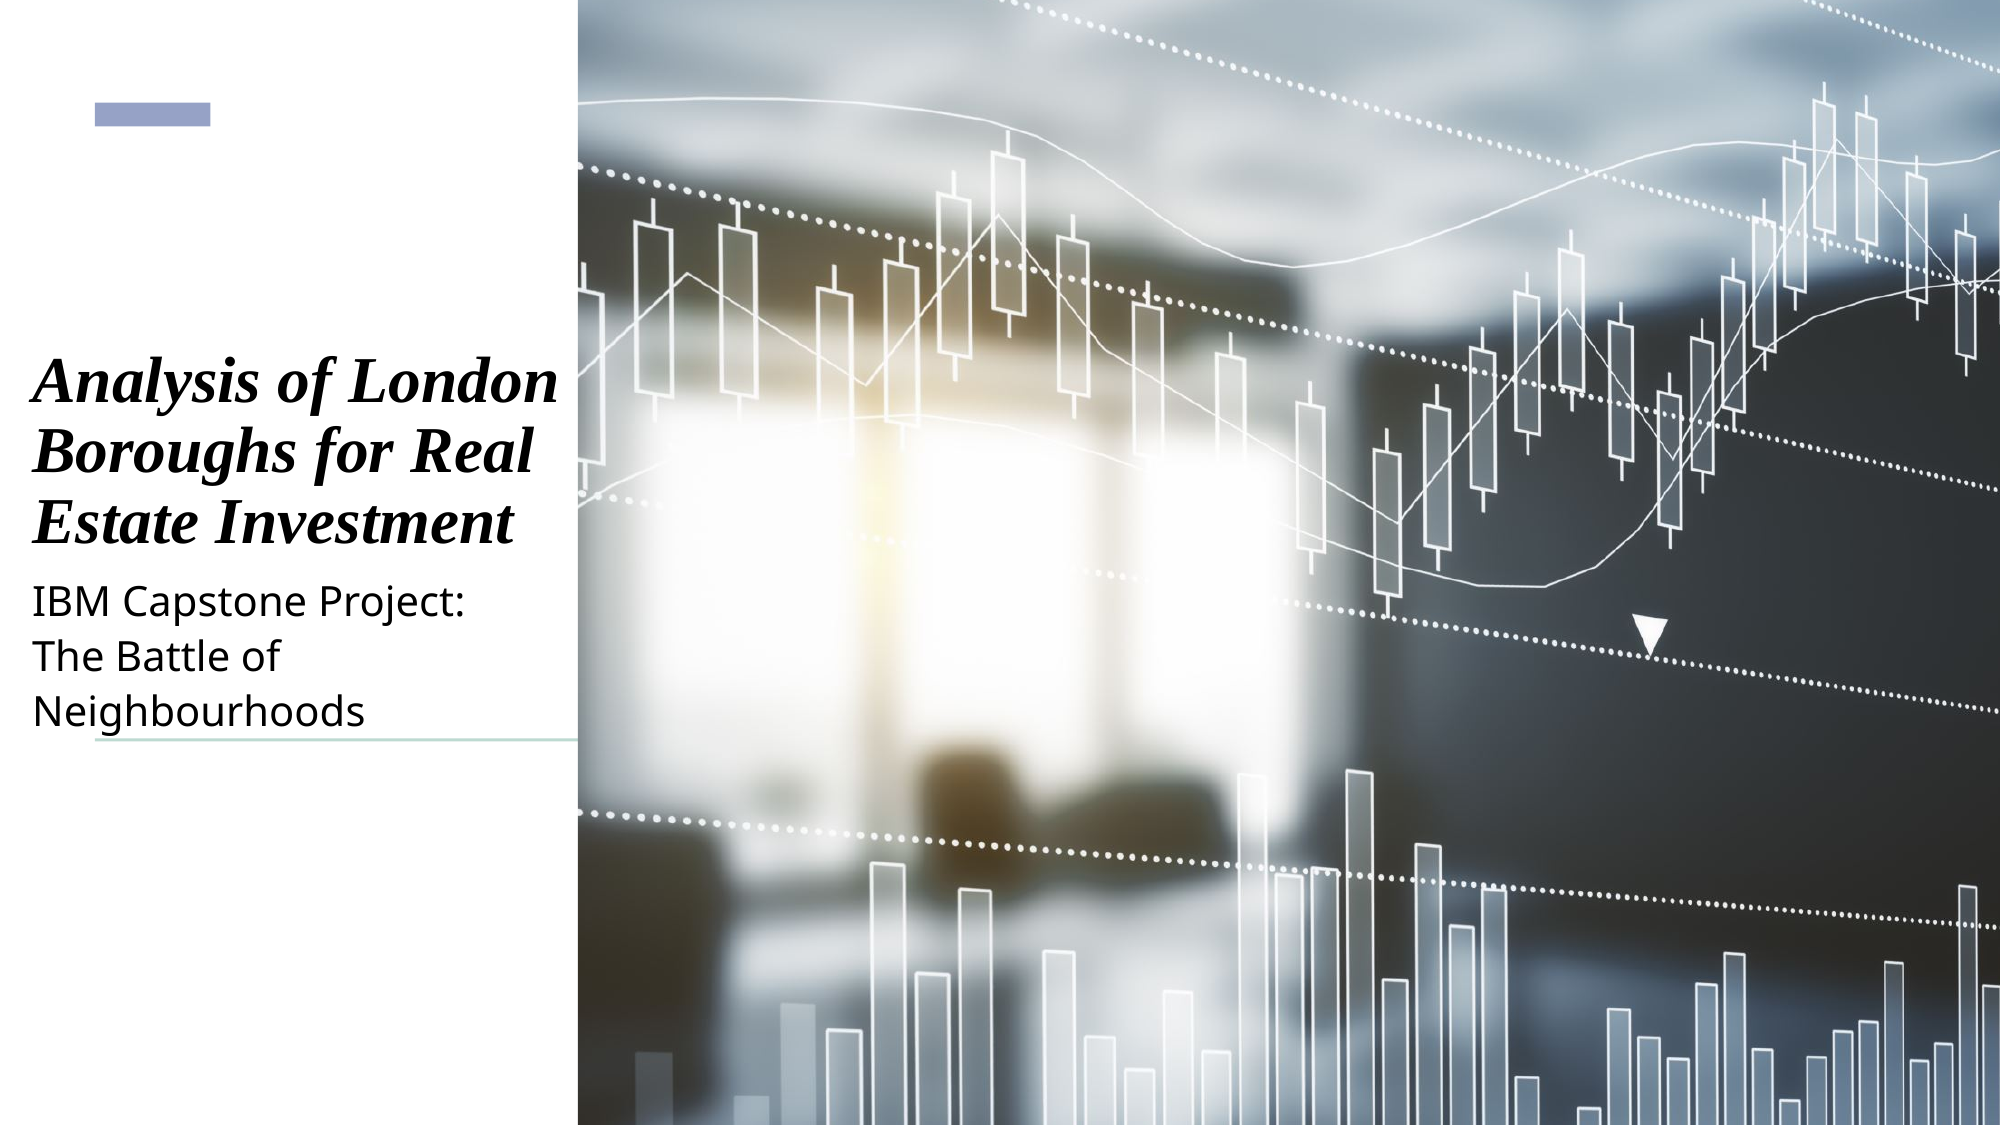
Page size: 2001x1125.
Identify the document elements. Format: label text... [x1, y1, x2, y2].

picture [577, 0, 2000, 1125]
title Analysis of London Boroughs for Real Estate Investment [17, 328, 577, 644]
subtitle IBM Capstone Project: The Battle of Neighbourhoods [17, 562, 539, 1021]
